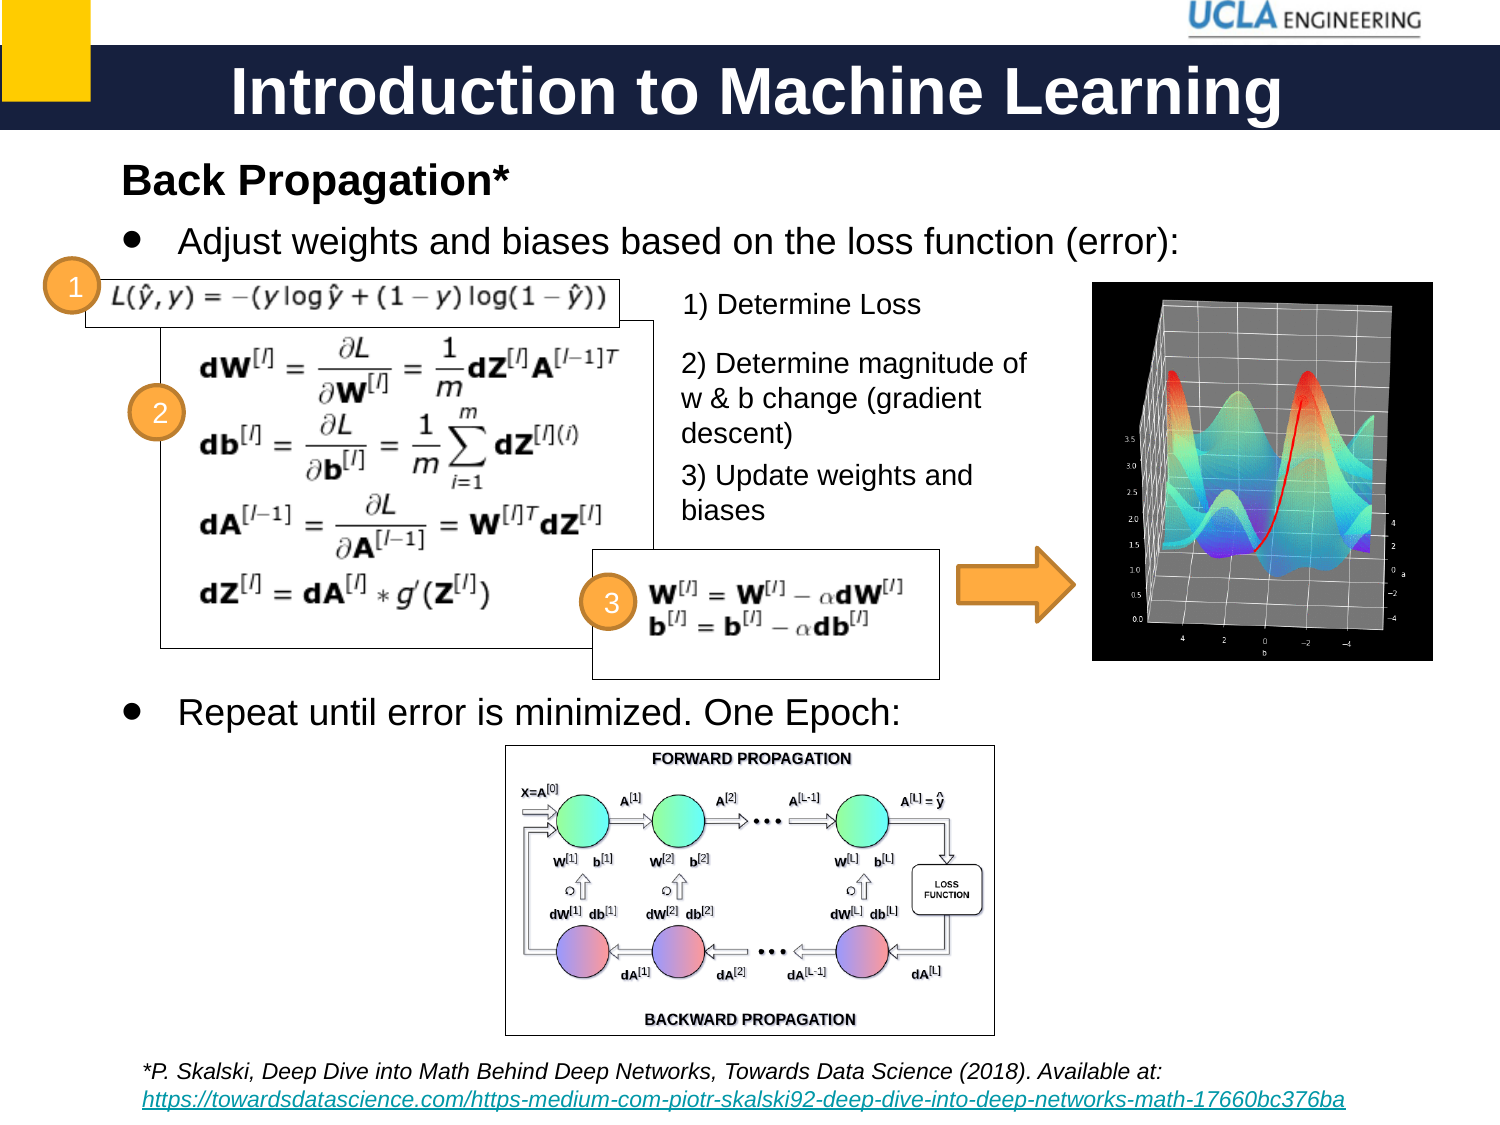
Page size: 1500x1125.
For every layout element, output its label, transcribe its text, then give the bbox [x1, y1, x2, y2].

text_box 2) Determine magnitude of w & b change (gradient descent) [666, 336, 1047, 449]
text_box 2 [127, 383, 155, 442]
text_box [956, 545, 1077, 624]
title Introduction to Machine Learning [0, 45, 1500, 130]
text_box Back Propagation* Adjust weights and biases based on the loss function (error): [90, 136, 1349, 222]
text_box *P. Skalski, Deep Dive into Math Behind Deep Networks, Towards Data Science (2018). Available at: https://towardsdatascience.com/https-medium-com-piotr-skalski92-deep-dive-into-deep-networks-math-17660bc376ba [127, 1049, 1367, 1120]
text_box 1 [42, 256, 100, 315]
picture [85, 278, 940, 680]
picture [1187, 0, 1422, 45]
picture [505, 744, 995, 1036]
text_box 3) Update weights and biases [666, 449, 1047, 534]
picture [1092, 282, 1434, 661]
text_box 1) Determine Loss [667, 278, 937, 328]
text_box [2, 0, 91, 102]
text_box Repeat until error is minimized. One Epoch: [90, 672, 1349, 758]
